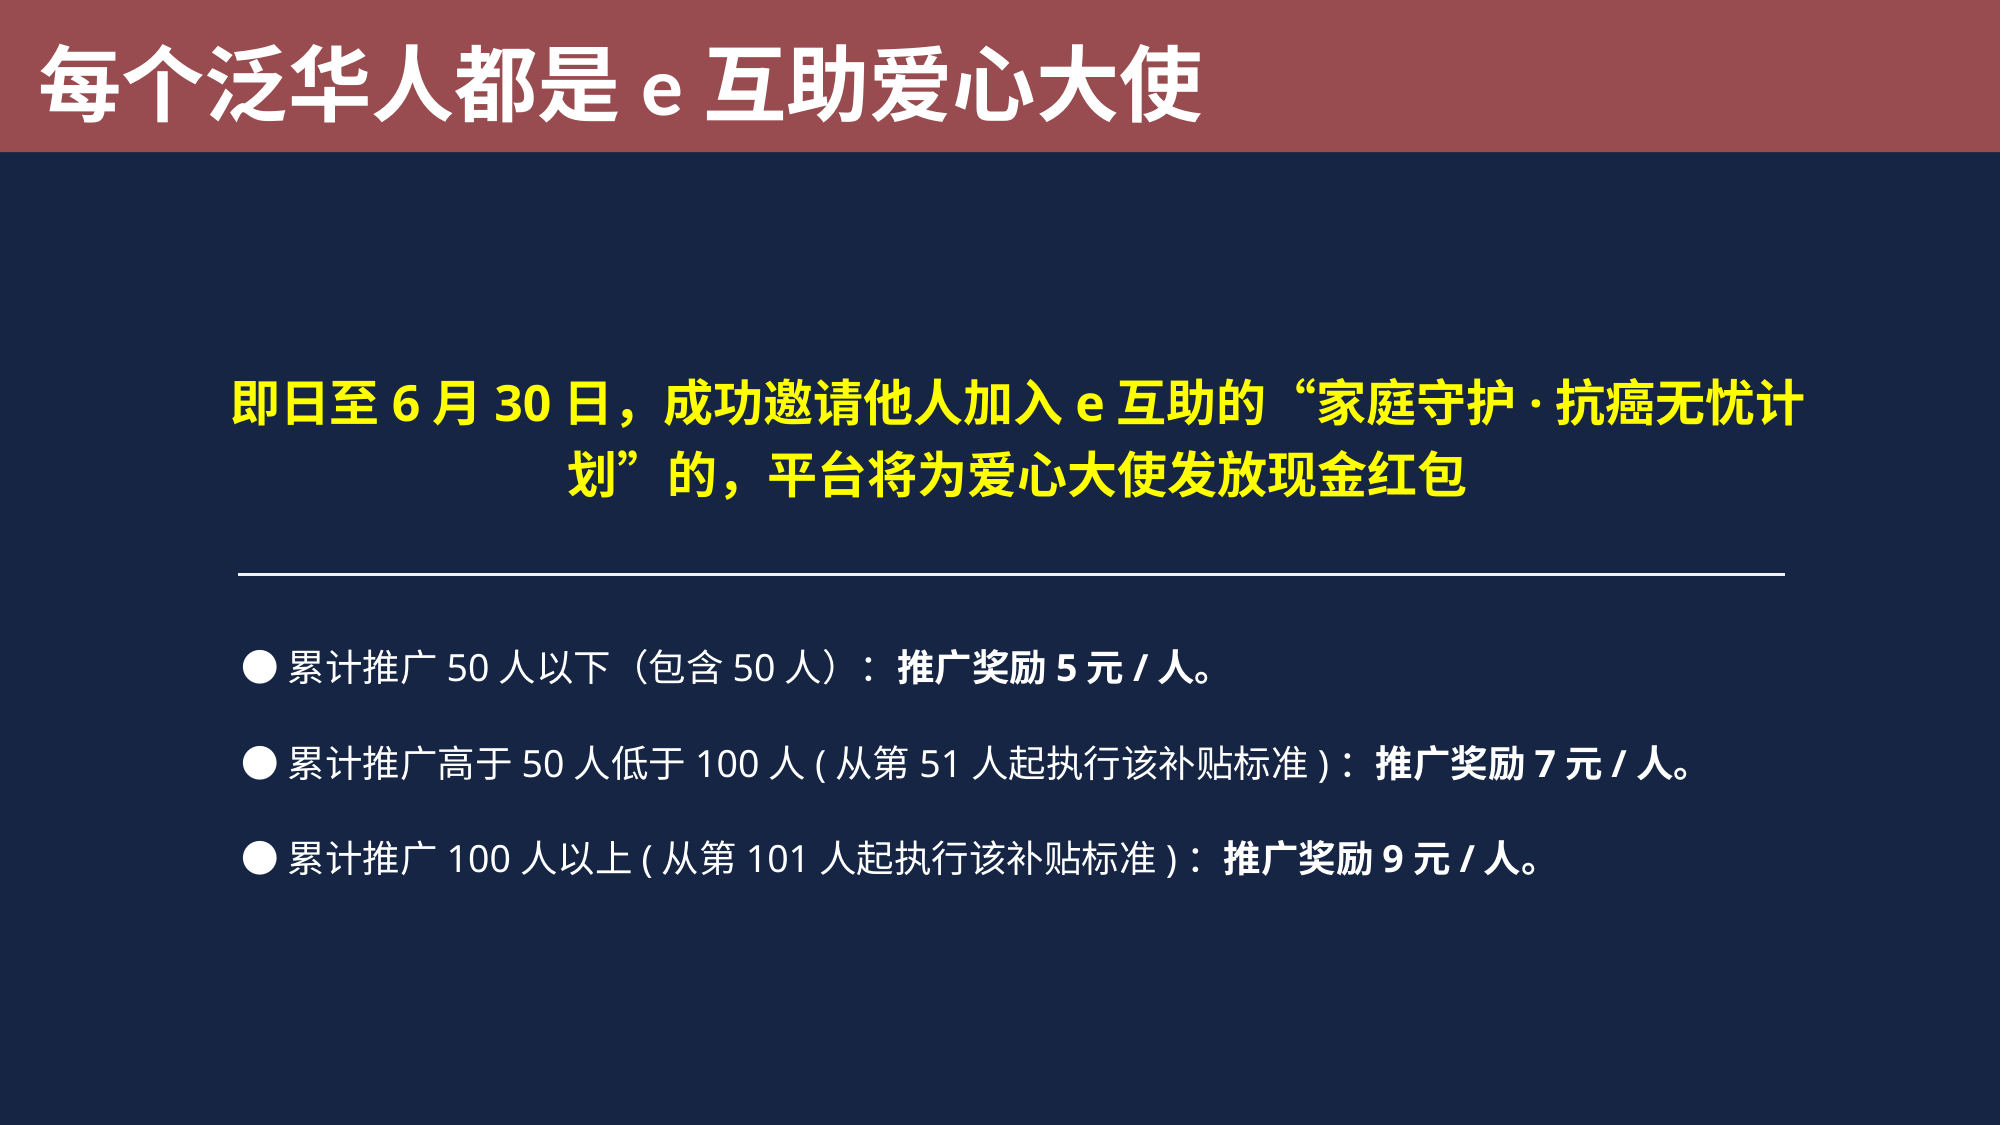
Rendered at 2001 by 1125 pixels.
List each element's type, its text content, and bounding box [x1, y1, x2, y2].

text_box [0, 0, 2000, 153]
text_box ●累计推广50人以下（包含50人）：推广奖励5元/人。 ●累计推广高于50人低于100人(从第51人起执行该补贴标准)：推广奖励7元/人。 ●累计推广100人以上(从第101人起执行该补贴标准)：推广奖励9元/人。 [226, 635, 1844, 888]
text_box 每个泛华人都是e互助爱心大使 [23, 24, 1950, 140]
text_box 即日至6月30日，成功邀请他人加入e互助的“家庭守护·抗癌无忧计划”的，平台将为爱心大使发放现金红包 [214, 350, 1821, 512]
